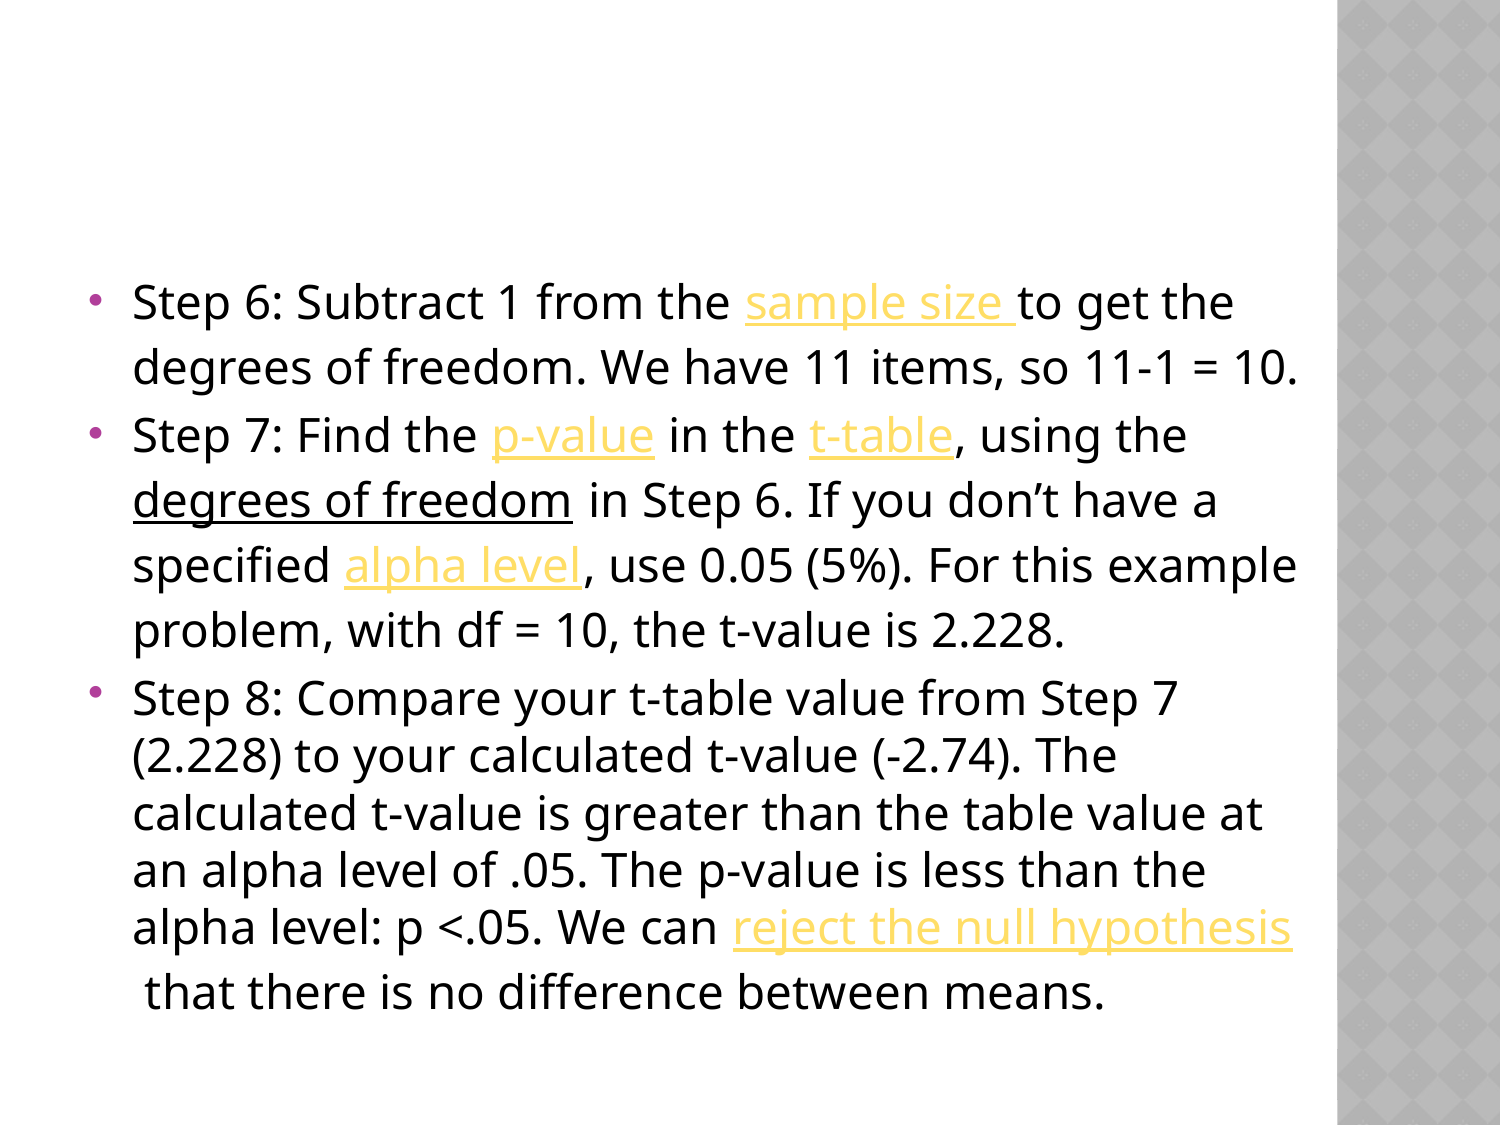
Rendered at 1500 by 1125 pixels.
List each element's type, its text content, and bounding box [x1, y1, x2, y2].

list Step 6: Subtract 1 from the sample size to get the degrees of freedom. We have 11 items, so 11-1 = 10. Step 7: Find the p-value in the t-table, using the degrees of freedom in Step 6. If you don’t have a specified alpha level, use 0.05 (5%). For this example problem, with df = 10, the t-value is 2.228. Step 8: Compare your t-table value from Step 7 (2.228) to your calculated t-value (-2.74). The calculated t-value is greater than the table value at an alpha level of .05. The p-value is less than the alpha level: p <.05. We can reject the null hypothesis that there is no difference between means. [75, 264, 1325, 1059]
